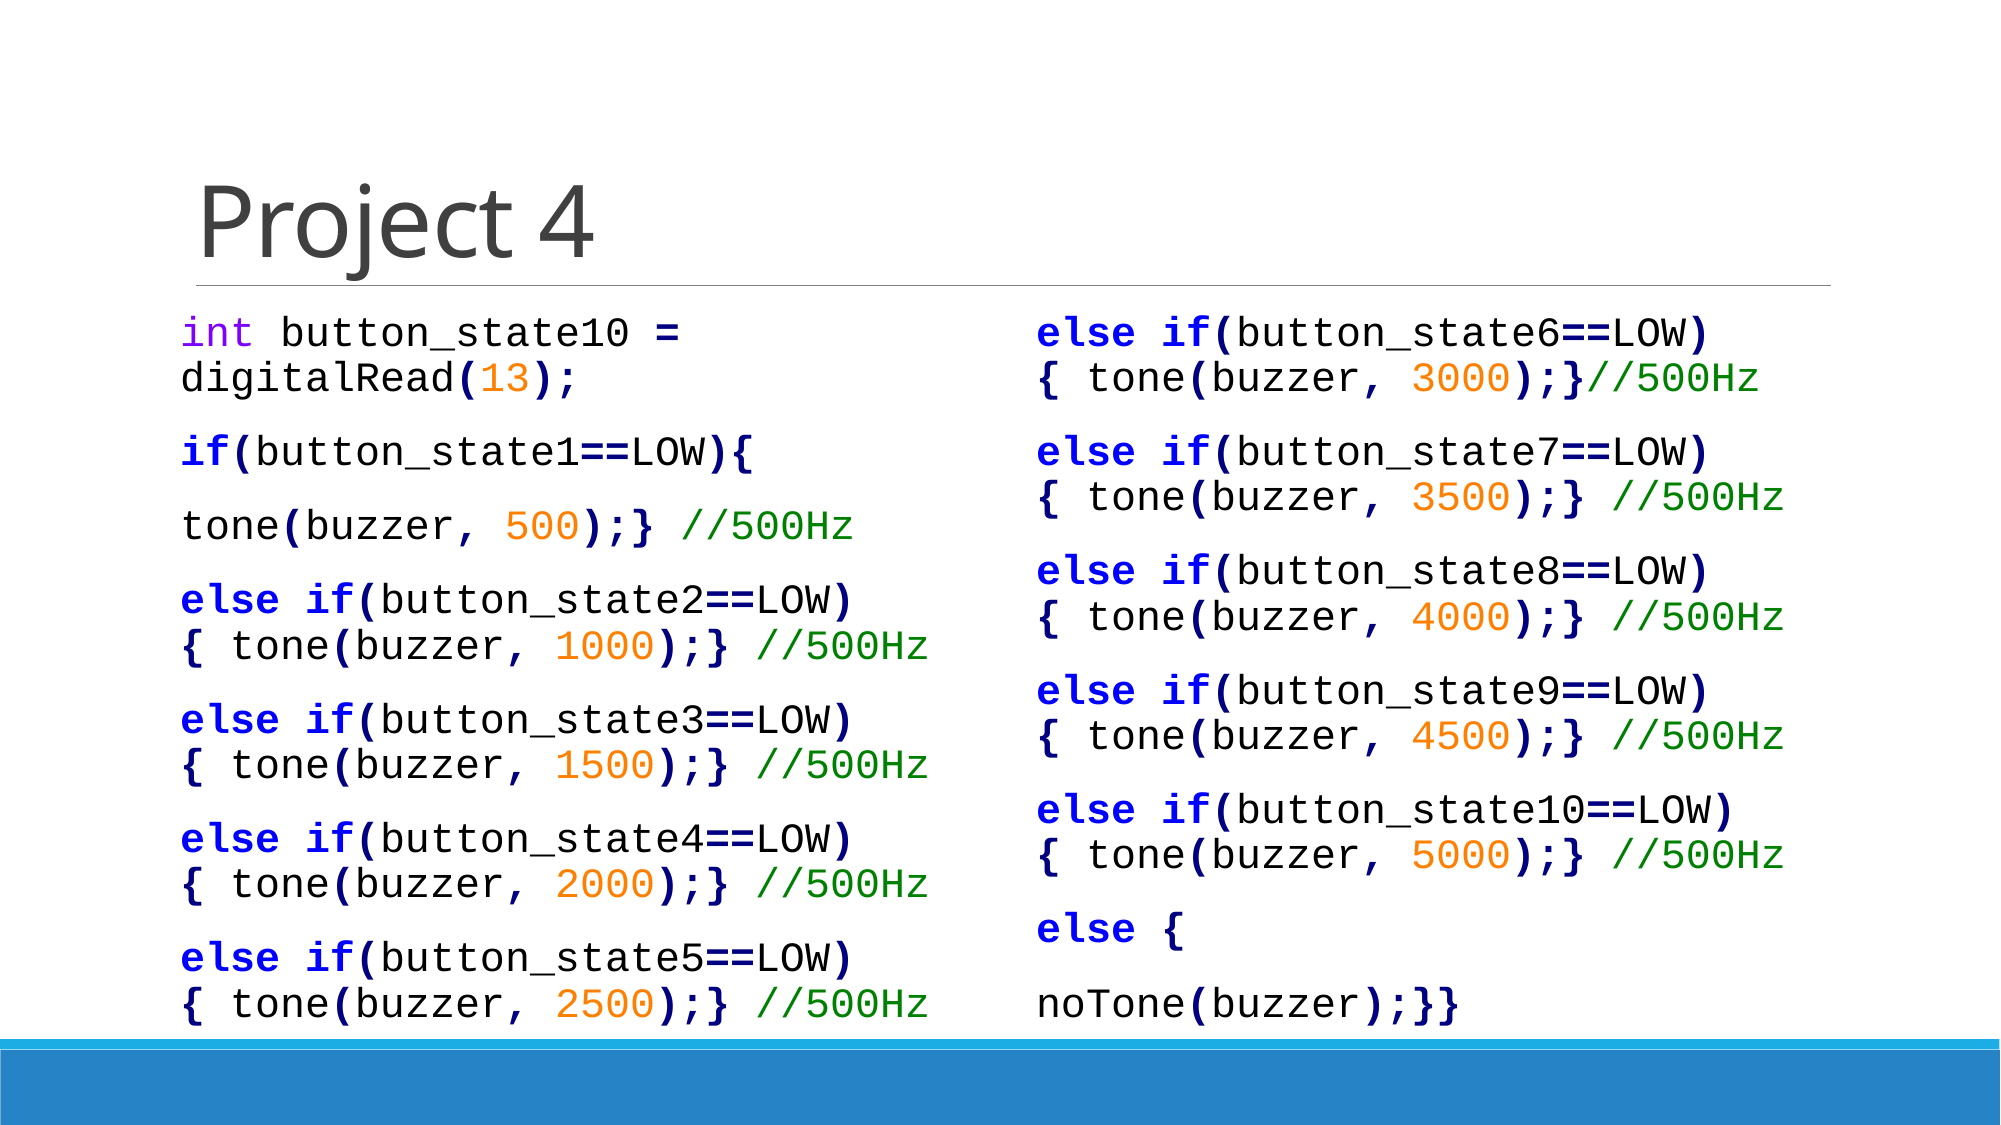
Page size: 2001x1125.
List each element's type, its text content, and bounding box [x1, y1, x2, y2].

title Project 4 [180, 47, 1830, 285]
list int button_state10 = digitalRead(13); if(button_state1==LOW){ tone(buzzer, 500);} //500Hz else if(button_state2==LOW){ tone(buzzer, 1000);} //500Hz else if(button_state3==LOW){ tone(buzzer, 1500);} //500Hz else if(button_state4==LOW){ tone(buzzer, 2000);} //500Hz else if(button_state5==LOW){ tone(buzzer, 2500);} //500Hz else if(button_state6==LOW){ tone(buzzer, 3000);}//500Hz else if(button_state7==LOW){ tone(buzzer, 3500);} //500Hz else if(button_state8==LOW){ tone(buzzer, 4000);} //500Hz else if(button_state9==LOW){ tone(buzzer, 4500);} //500Hz else if(button_state10==LOW){ tone(buzzer, 5000);} //500Hz else { noTone(buzzer);}} [180, 302, 1892, 1056]
